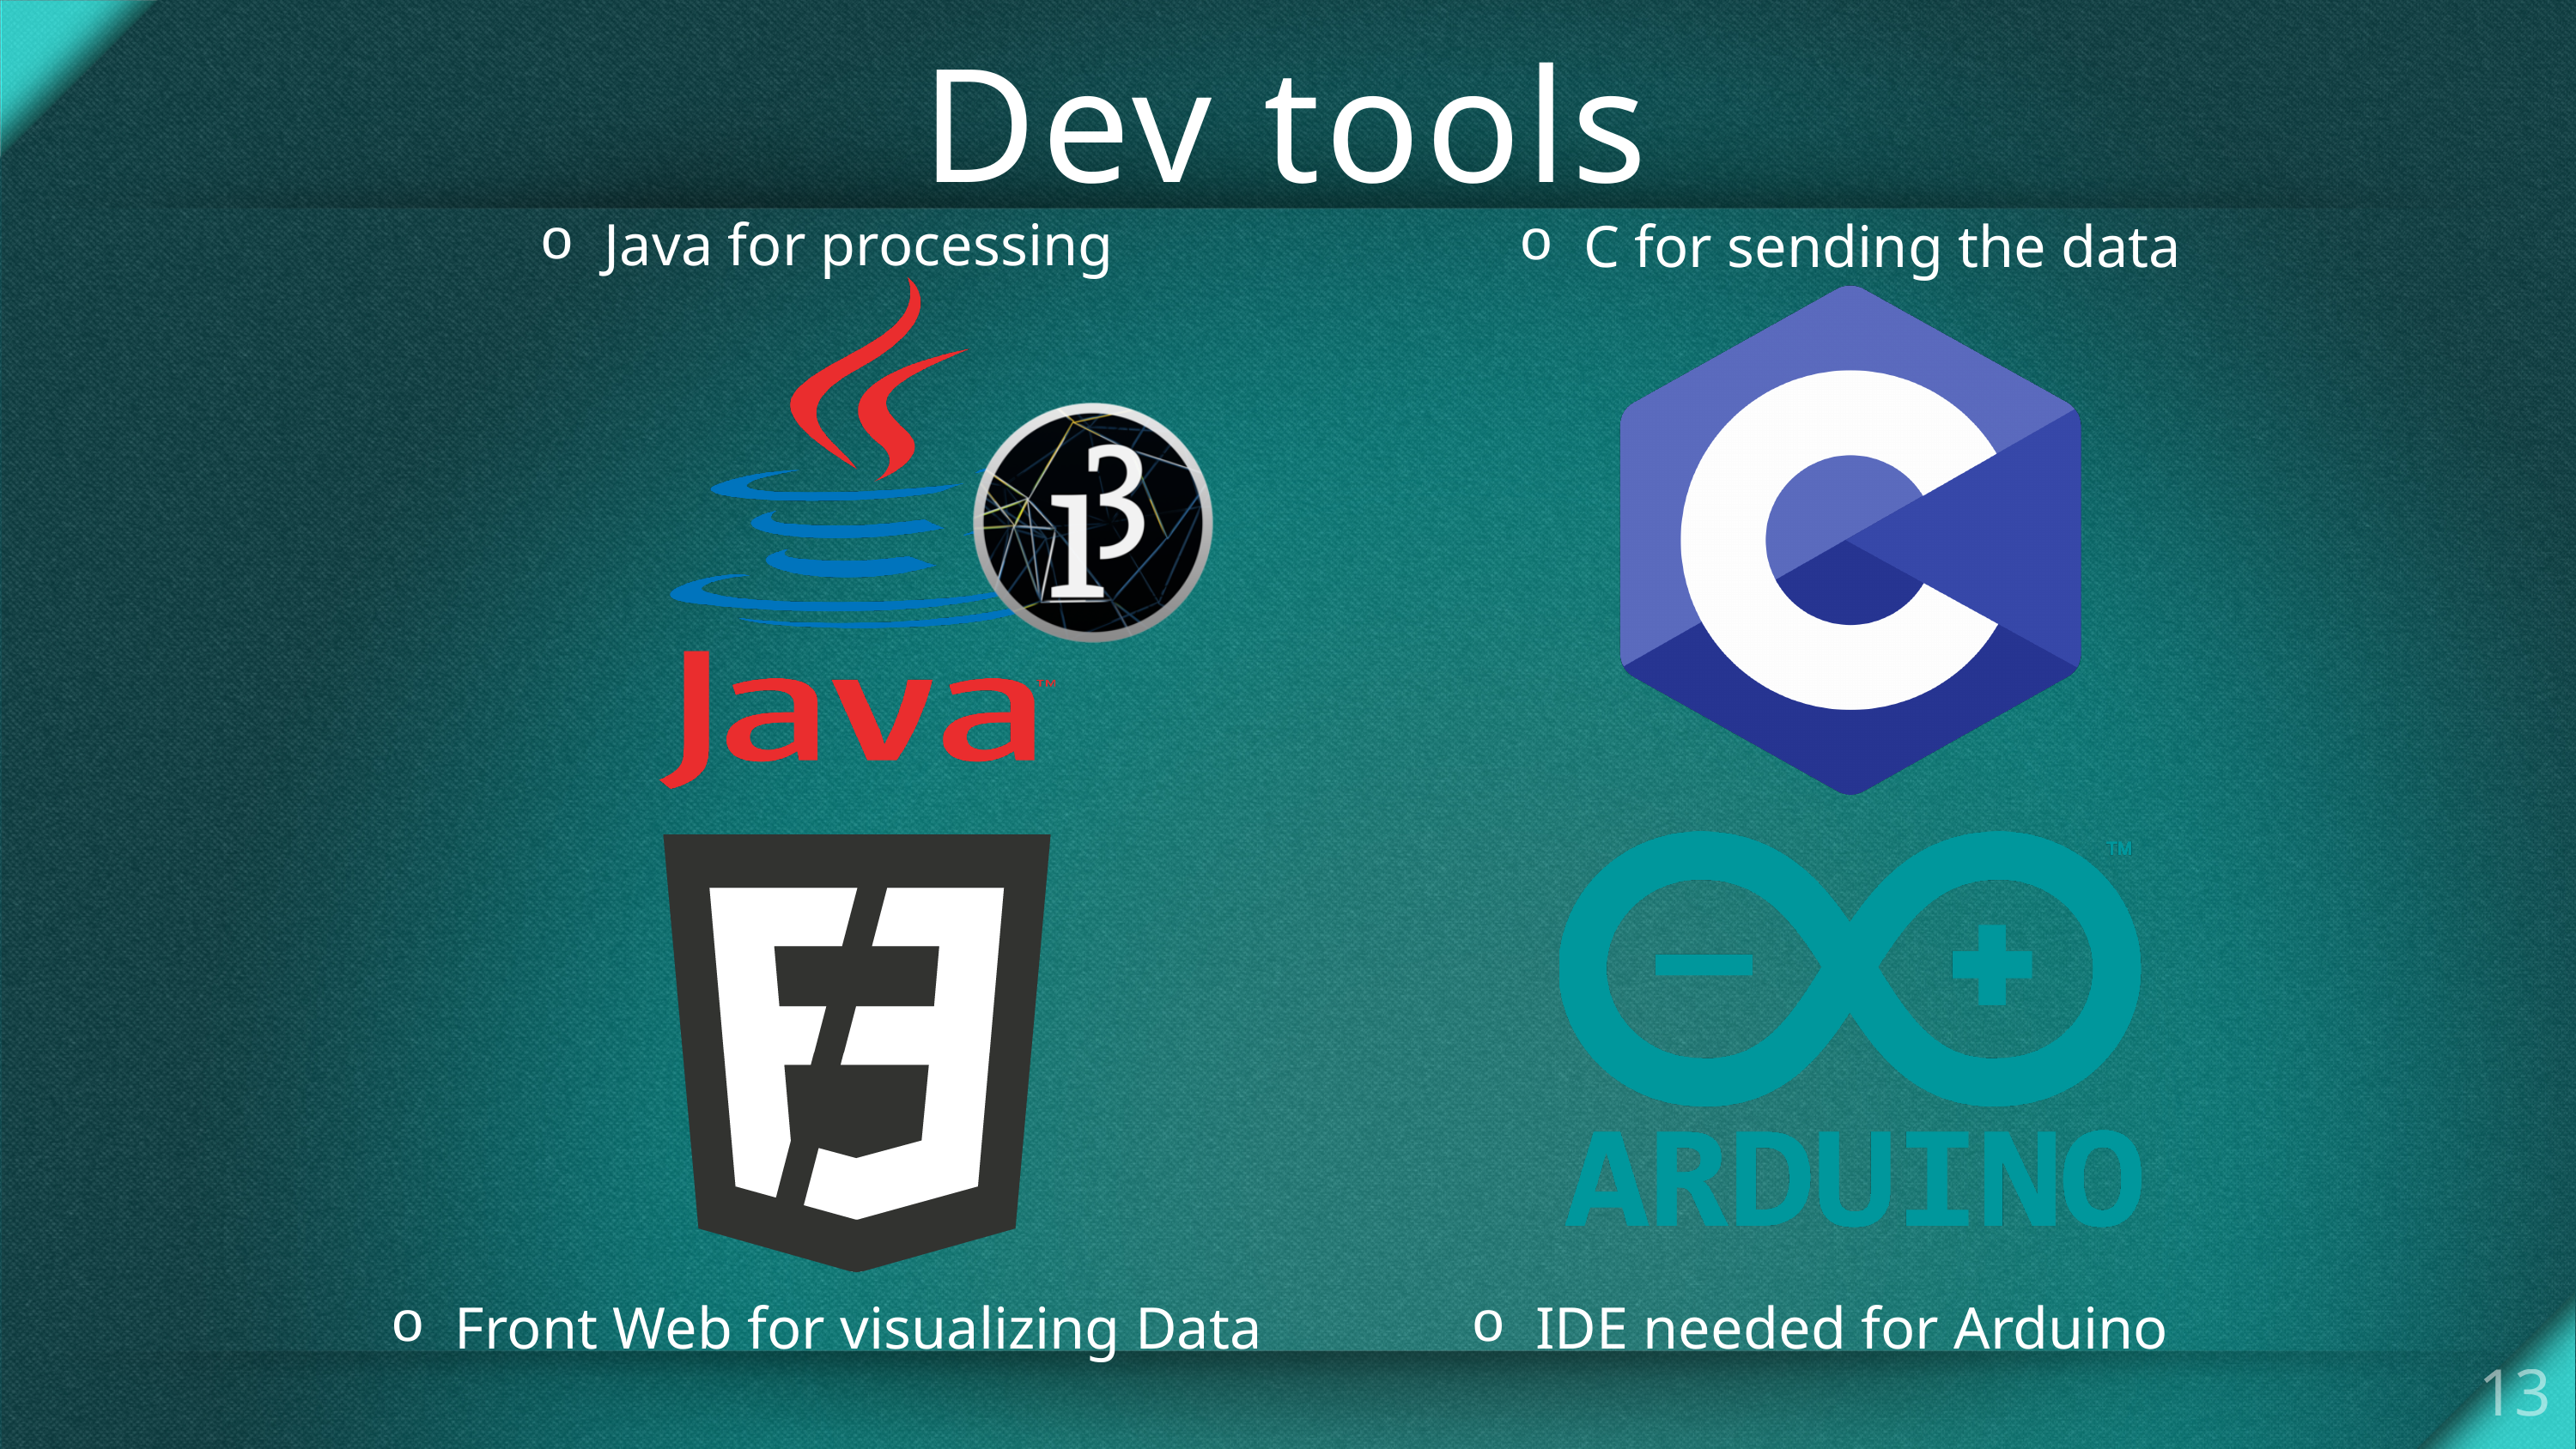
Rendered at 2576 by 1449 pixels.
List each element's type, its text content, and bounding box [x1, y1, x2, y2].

title Dev tools [125, 34, 2445, 204]
picture [0, 0, 2576, 1449]
text_box C for sending the data [1506, 203, 2195, 286]
text_box [1632, 947, 2576, 1354]
slide_number 13 [2444, 1356, 2576, 1434]
picture [2567, 1434, 2576, 1449]
text_box Java for processing [526, 202, 1127, 284]
text_box IDE needed for Arduino [1458, 1285, 2183, 1367]
text_box Front Web for visualizing Data [378, 1285, 1276, 1367]
